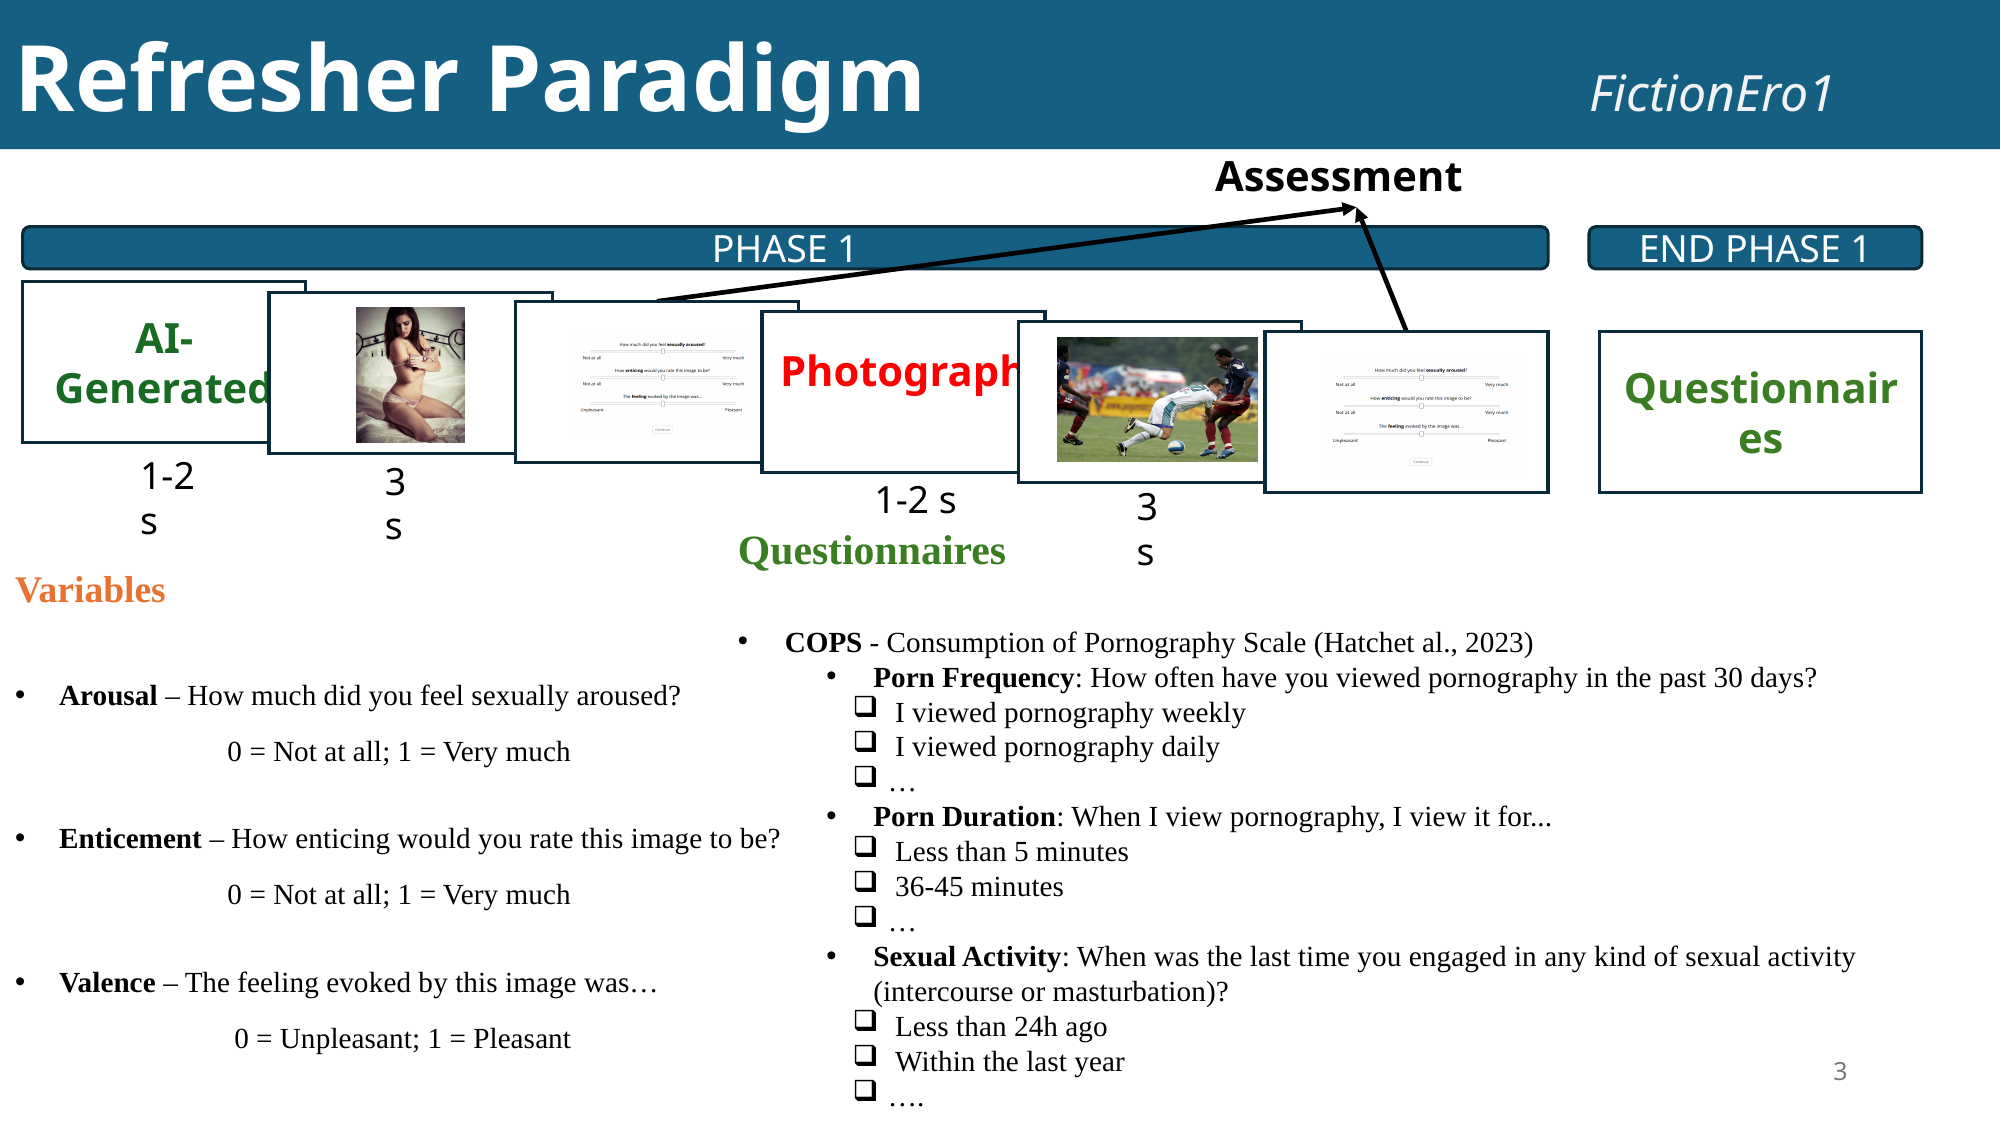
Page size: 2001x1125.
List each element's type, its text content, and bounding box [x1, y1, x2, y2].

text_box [22, 207, 1923, 517]
text_box Questionnaires COPS - Consumption of Pornography Scale (Hatchet al., 2023) Porn Frequency: How often have you viewed pornography in the past 30 days? I viewed pornography weekly I viewed pornography daily … Porn Duration: When I view pornography, I view it for... Less than 5 minutes 36-45 minutes … Sexual Activity: When was the last time you engaged in any kind of sexual activity (intercourse or masturbation)? Less than 24h ago Within the last year …. [723, 515, 1990, 1120]
text_box Refresher Paradigm FictionEro1 [0, 0, 2000, 151]
text_box Variables Arousal – How much did you feel sexually aroused? 0 = Not at all; 1 = Very much Enticement – How enticing would you rate this image to be? 0 = Not at all; 1 = Very much Valence – The feeling evoked by this image was… 0 = Unpleasant; 1 = Pleasant [0, 562, 723, 1076]
text_box [1671, 49, 2000, 147]
text_box Assessment [1200, 142, 1513, 207]
